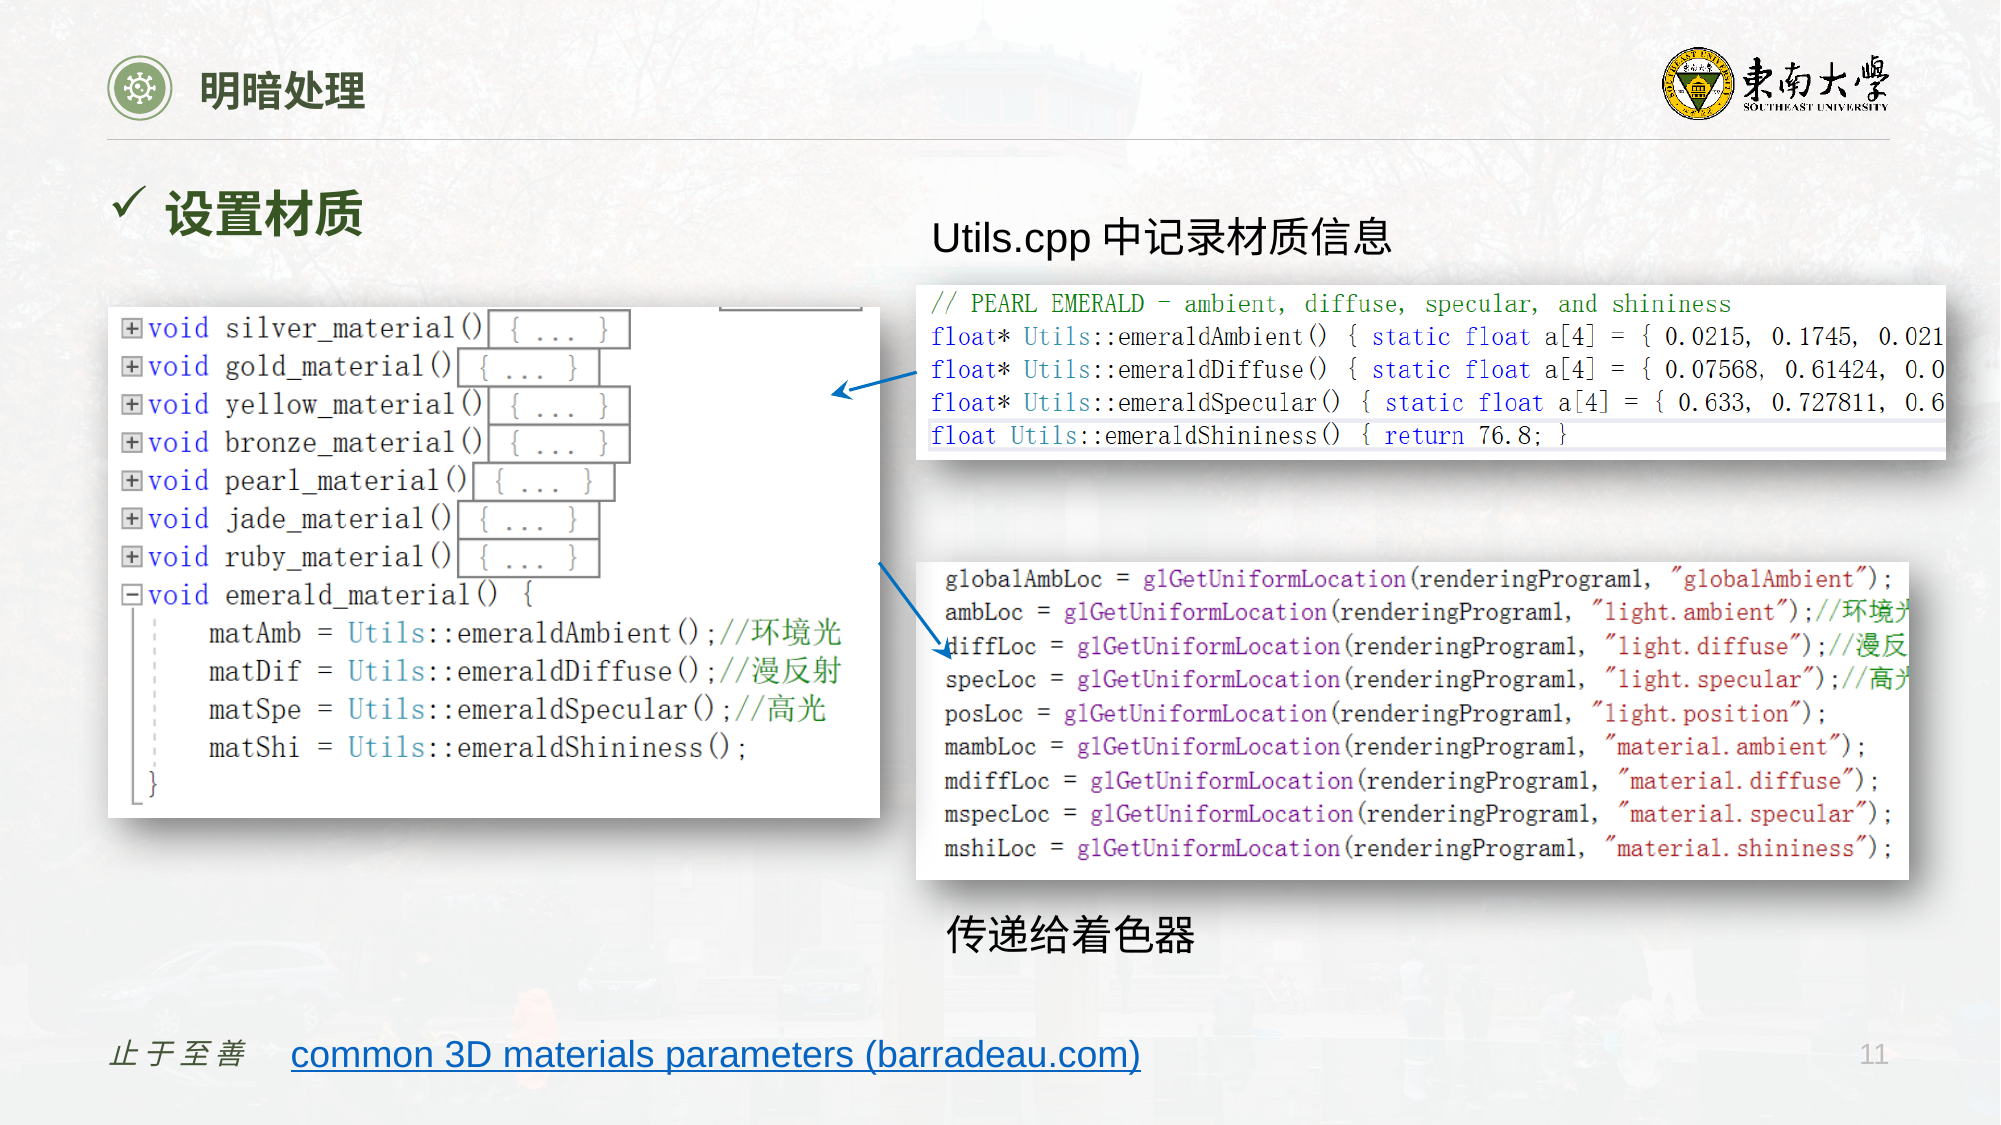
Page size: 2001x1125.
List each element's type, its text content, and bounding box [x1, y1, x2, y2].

list 明暗处理 [199, 56, 1663, 123]
slide_number 止于至善 [108, 1022, 275, 1083]
picture [1662, 47, 1889, 120]
text_box Utils.cpp中记录材质信息 [916, 182, 1509, 268]
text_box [879, 562, 952, 660]
text_box common 3D materials parameters (barradeau.com) [275, 1022, 1276, 1083]
text_box 设置材质 [108, 157, 717, 251]
slide_number 11 [1439, 1022, 1890, 1083]
text_box 传递给着色器 [931, 881, 1523, 966]
picture [108, 307, 880, 818]
picture [916, 285, 1946, 460]
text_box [830, 372, 917, 396]
picture [916, 562, 1909, 881]
